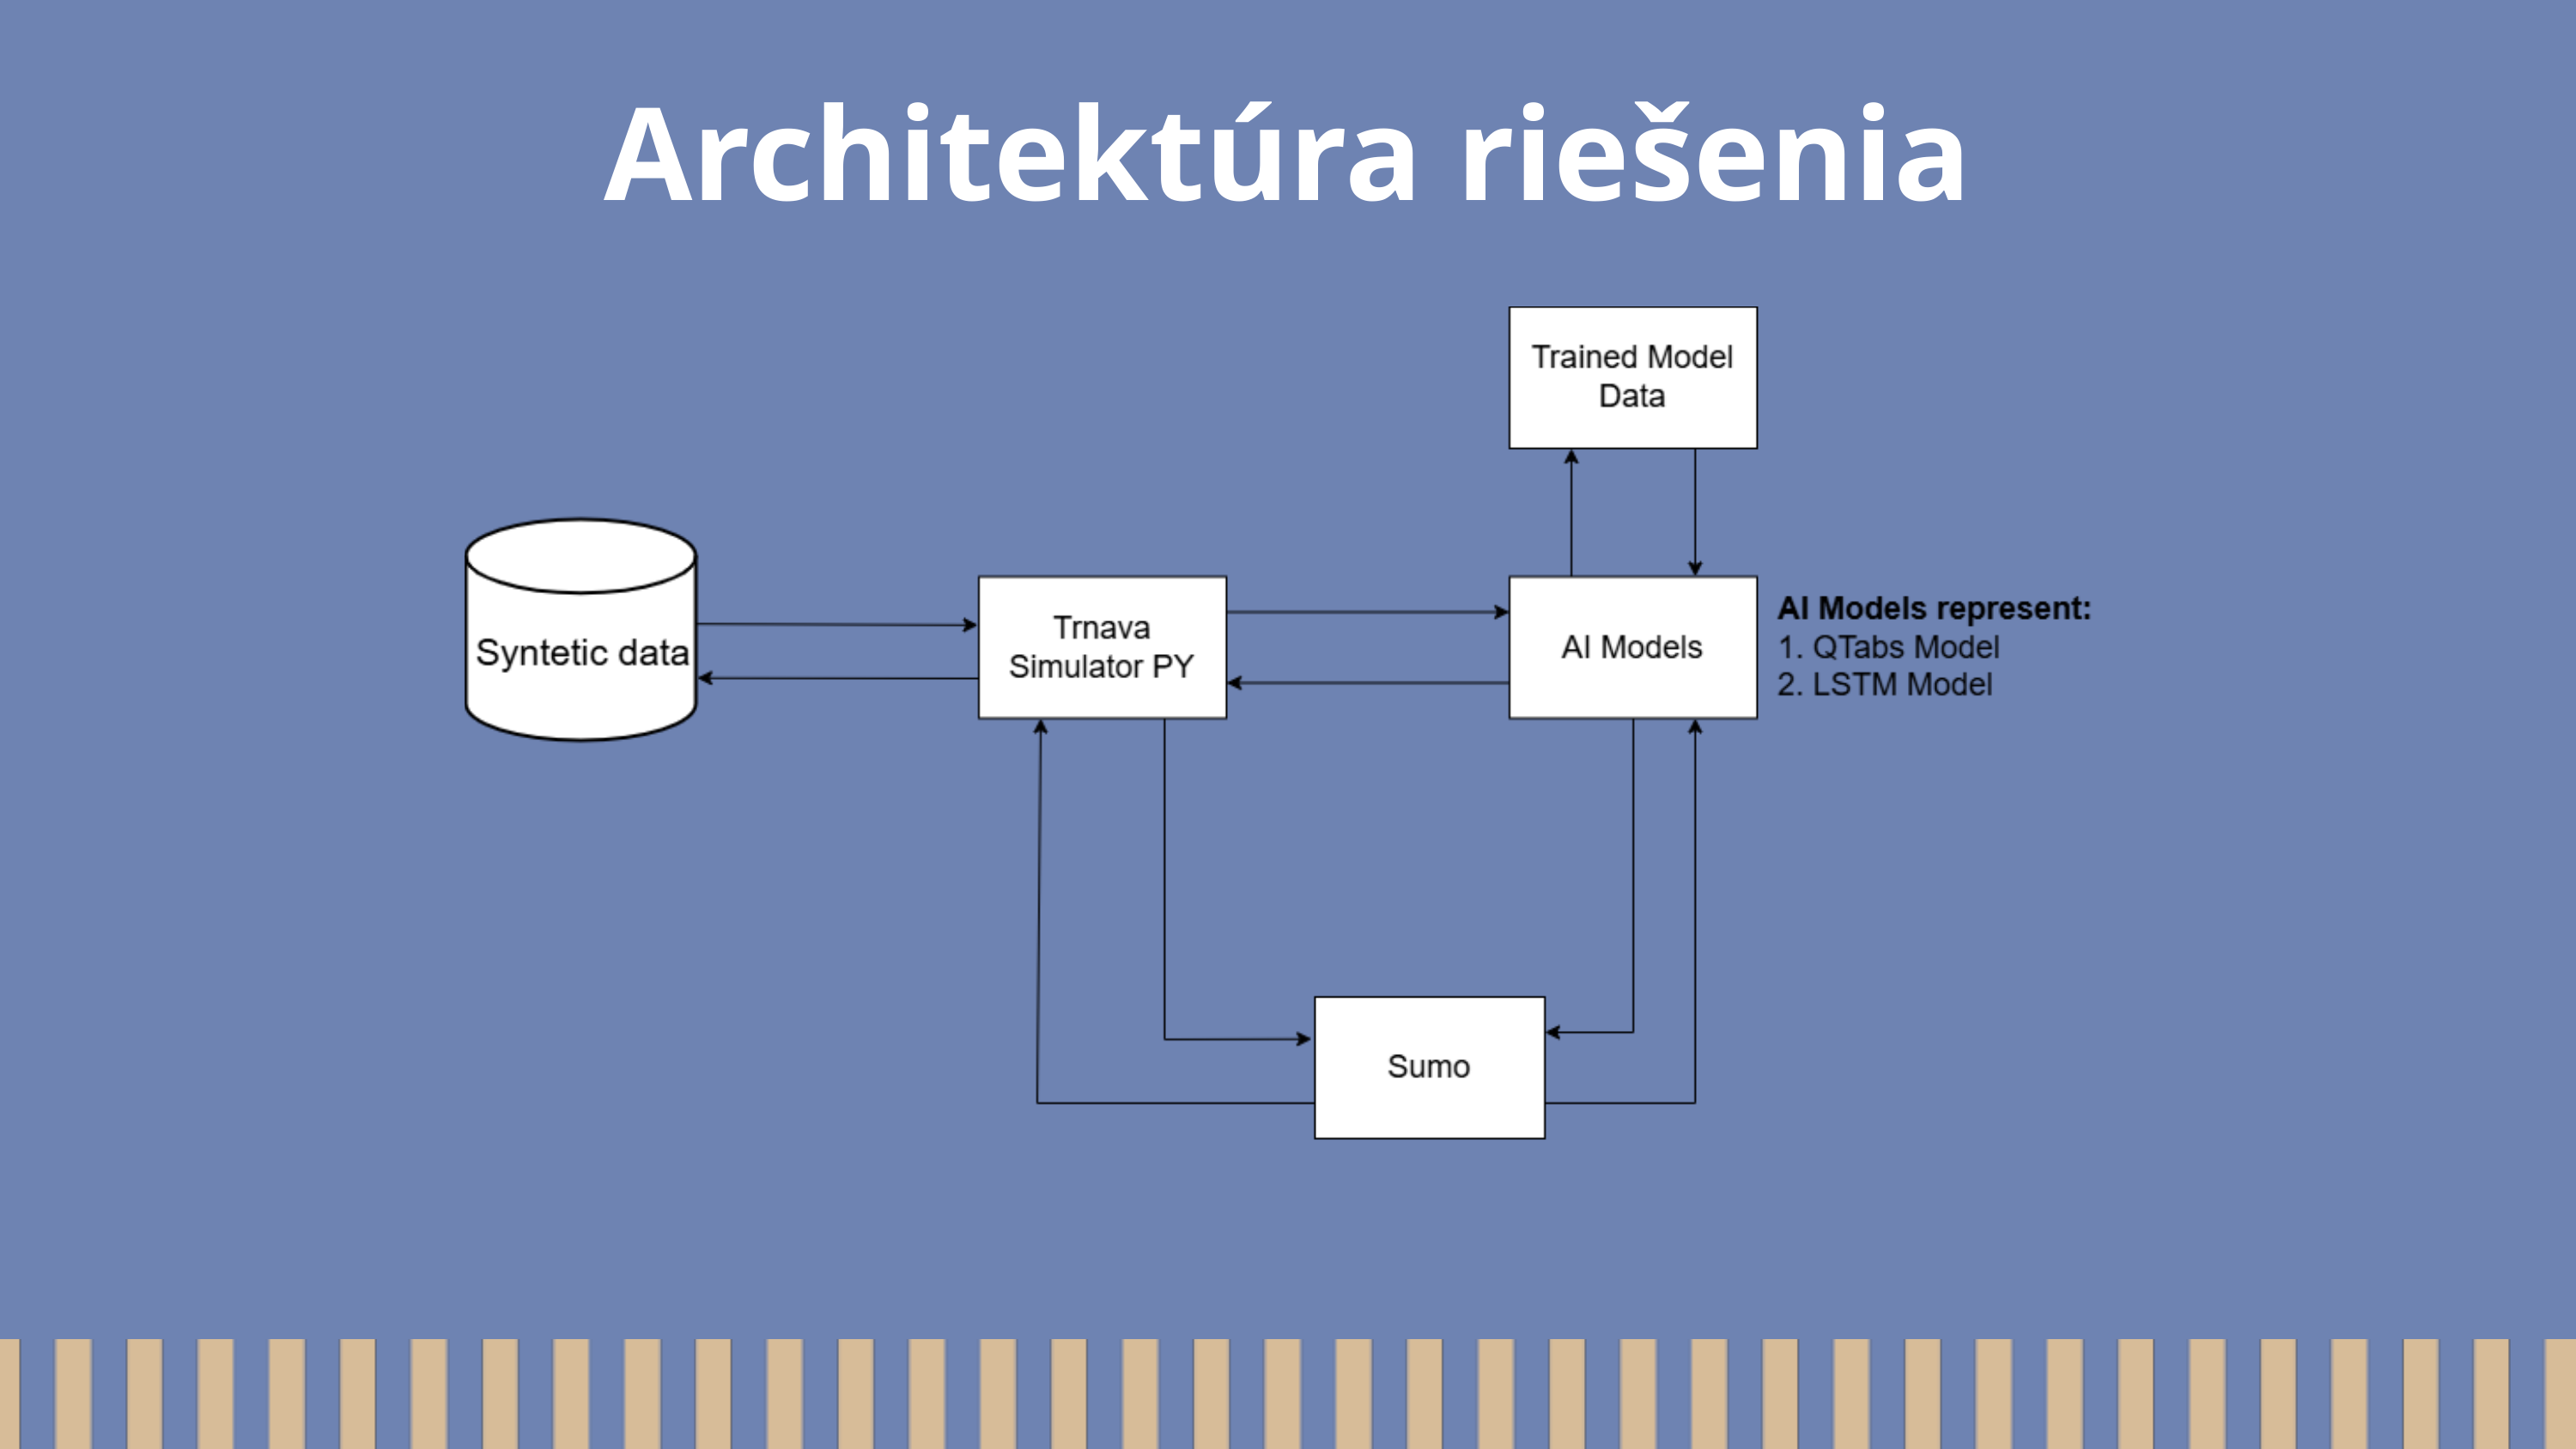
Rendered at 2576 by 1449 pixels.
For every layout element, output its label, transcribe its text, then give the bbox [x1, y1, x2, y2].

text_box [464, 306, 2112, 1142]
text_box Architektúra riešenia [476, 46, 2100, 227]
text_box [0, 1339, 2576, 1449]
